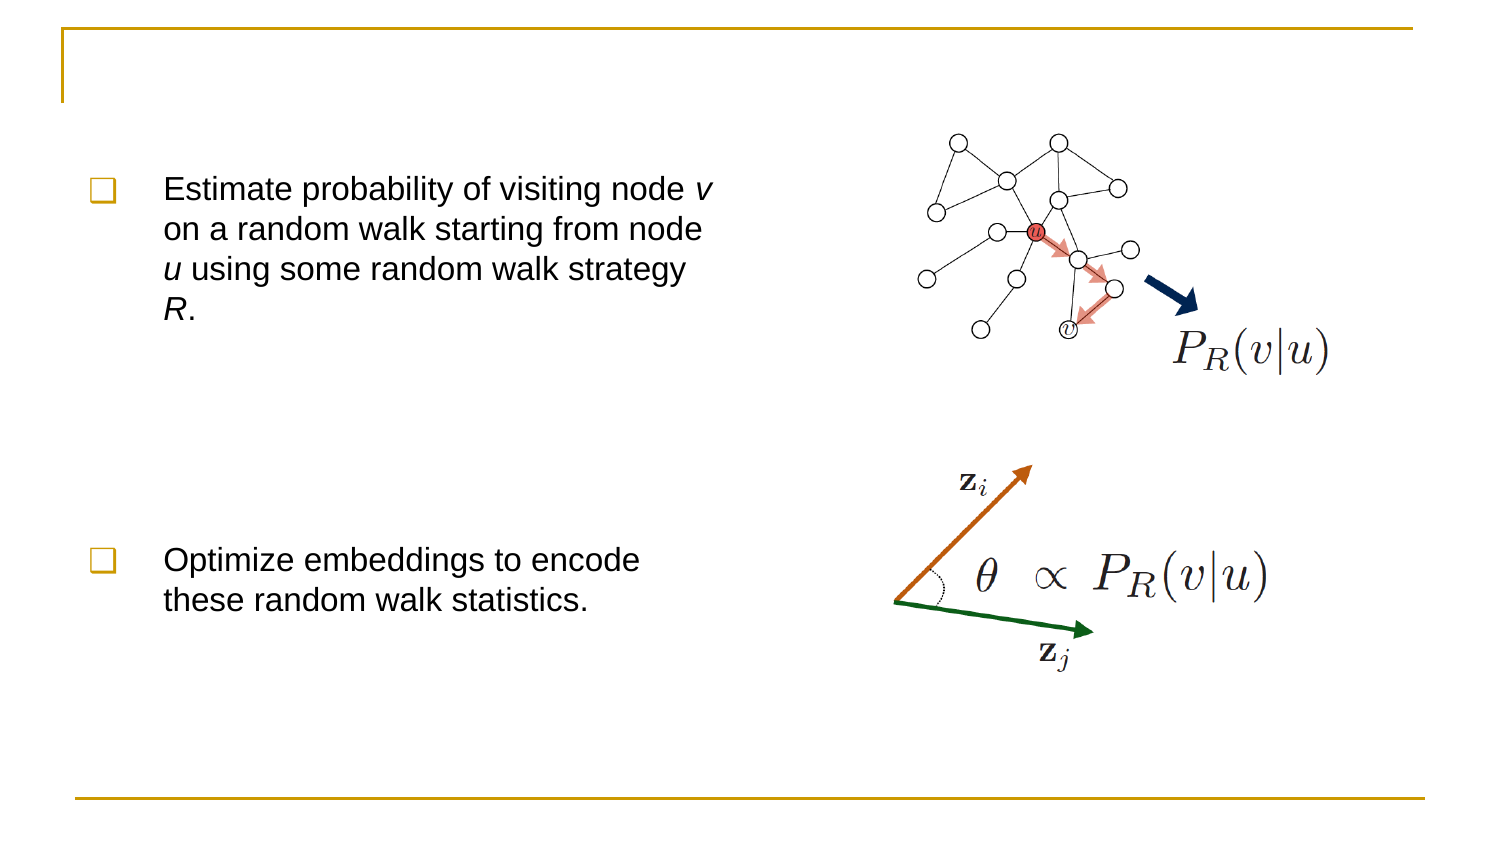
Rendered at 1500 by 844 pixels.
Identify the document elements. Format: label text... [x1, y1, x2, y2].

picture [840, 441, 1279, 717]
list Estimate probability of visiting node v on a random walk starting from node u using some random walk strategy R. Optimize embeddings to encode these random walk statistics. [74, 154, 739, 779]
picture [903, 127, 1348, 383]
